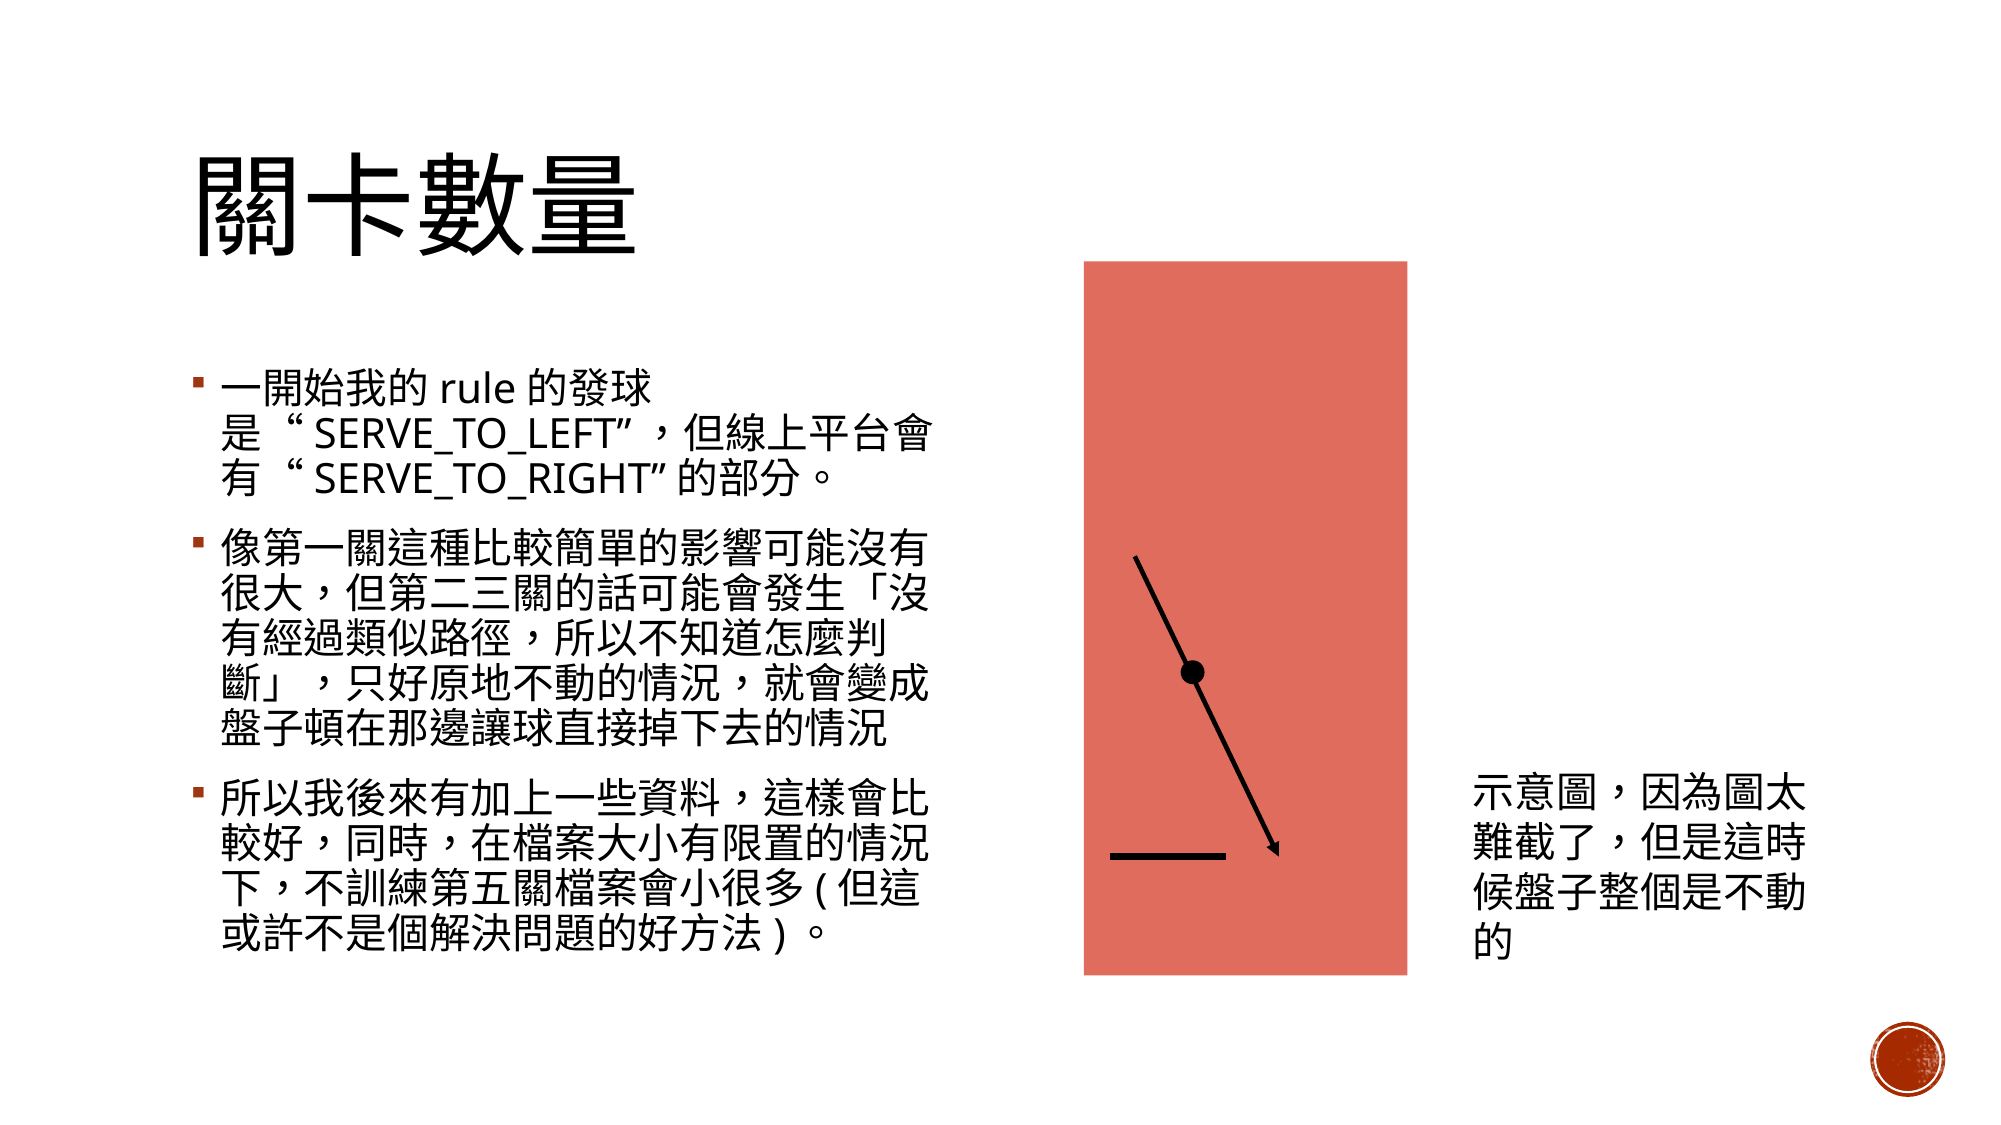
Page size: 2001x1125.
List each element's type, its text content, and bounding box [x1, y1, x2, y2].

title 關卡數量 [175, 79, 1826, 344]
text_box [1083, 260, 1408, 976]
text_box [1136, 557, 1278, 856]
text_box 示意圖，因為圖太難截了，但是這時候盤子整個是不動的 [1458, 758, 1856, 974]
list 一開始我的rule的發球是“SERVE_TO_LEFT”，但線上平台會有“SERVE_TO_RIGHT”的部分。 像第一關這種比較簡單的影響可能沒有很大，但第二三關的話可能會發生「沒有經過類似路徑，所以不知道怎麼判斷」，只好原地不動的情況，就會變成盤子頓在那邊讓球直接掉下去的情況 所以我後來有加上一些資料，這樣會比較好，同時，在檔案大小有限置的情況下，不訓練第五關檔案會小很多(但這或許不是個解決問題的好方法)。 [175, 360, 956, 1013]
